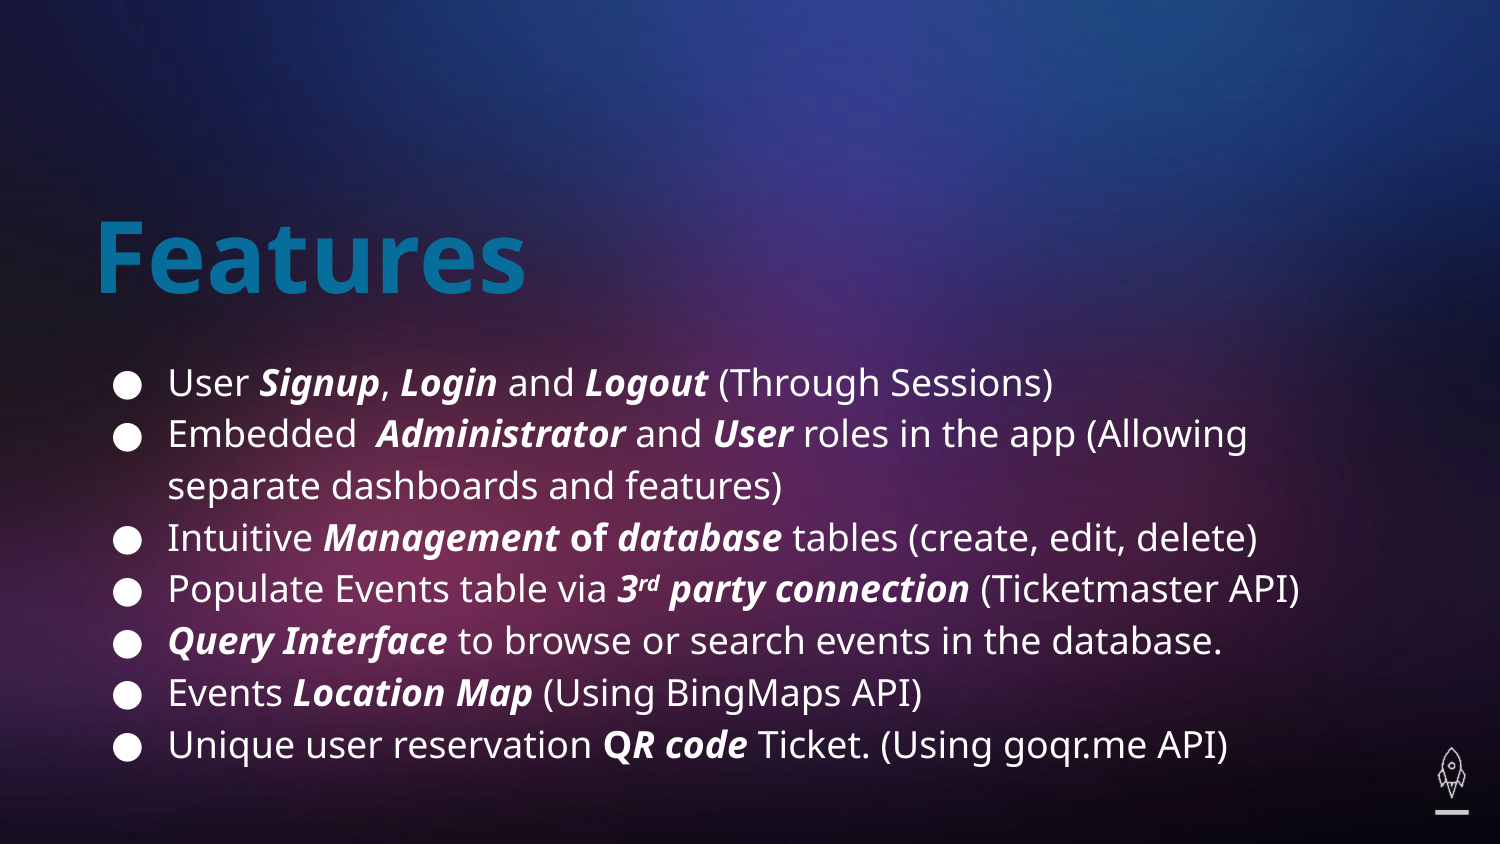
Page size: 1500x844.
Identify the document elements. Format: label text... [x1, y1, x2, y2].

list User Signup, Login and Logout (Through Sessions) Embedded Administrator and User roles in the app (Allowing separate dashboards and features) Intuitive Management of database tables (create, edit, delete) Populate Events table via 3rd party connection (Ticketmaster API) Query Interface to browse or search events in the database. Events Location Map (Using BingMaps API) Unique user reservation QR code Ticket. (Using goqr.me API) [77, 336, 1427, 791]
title Features [77, 110, 1427, 328]
picture [0, 0, 1500, 844]
